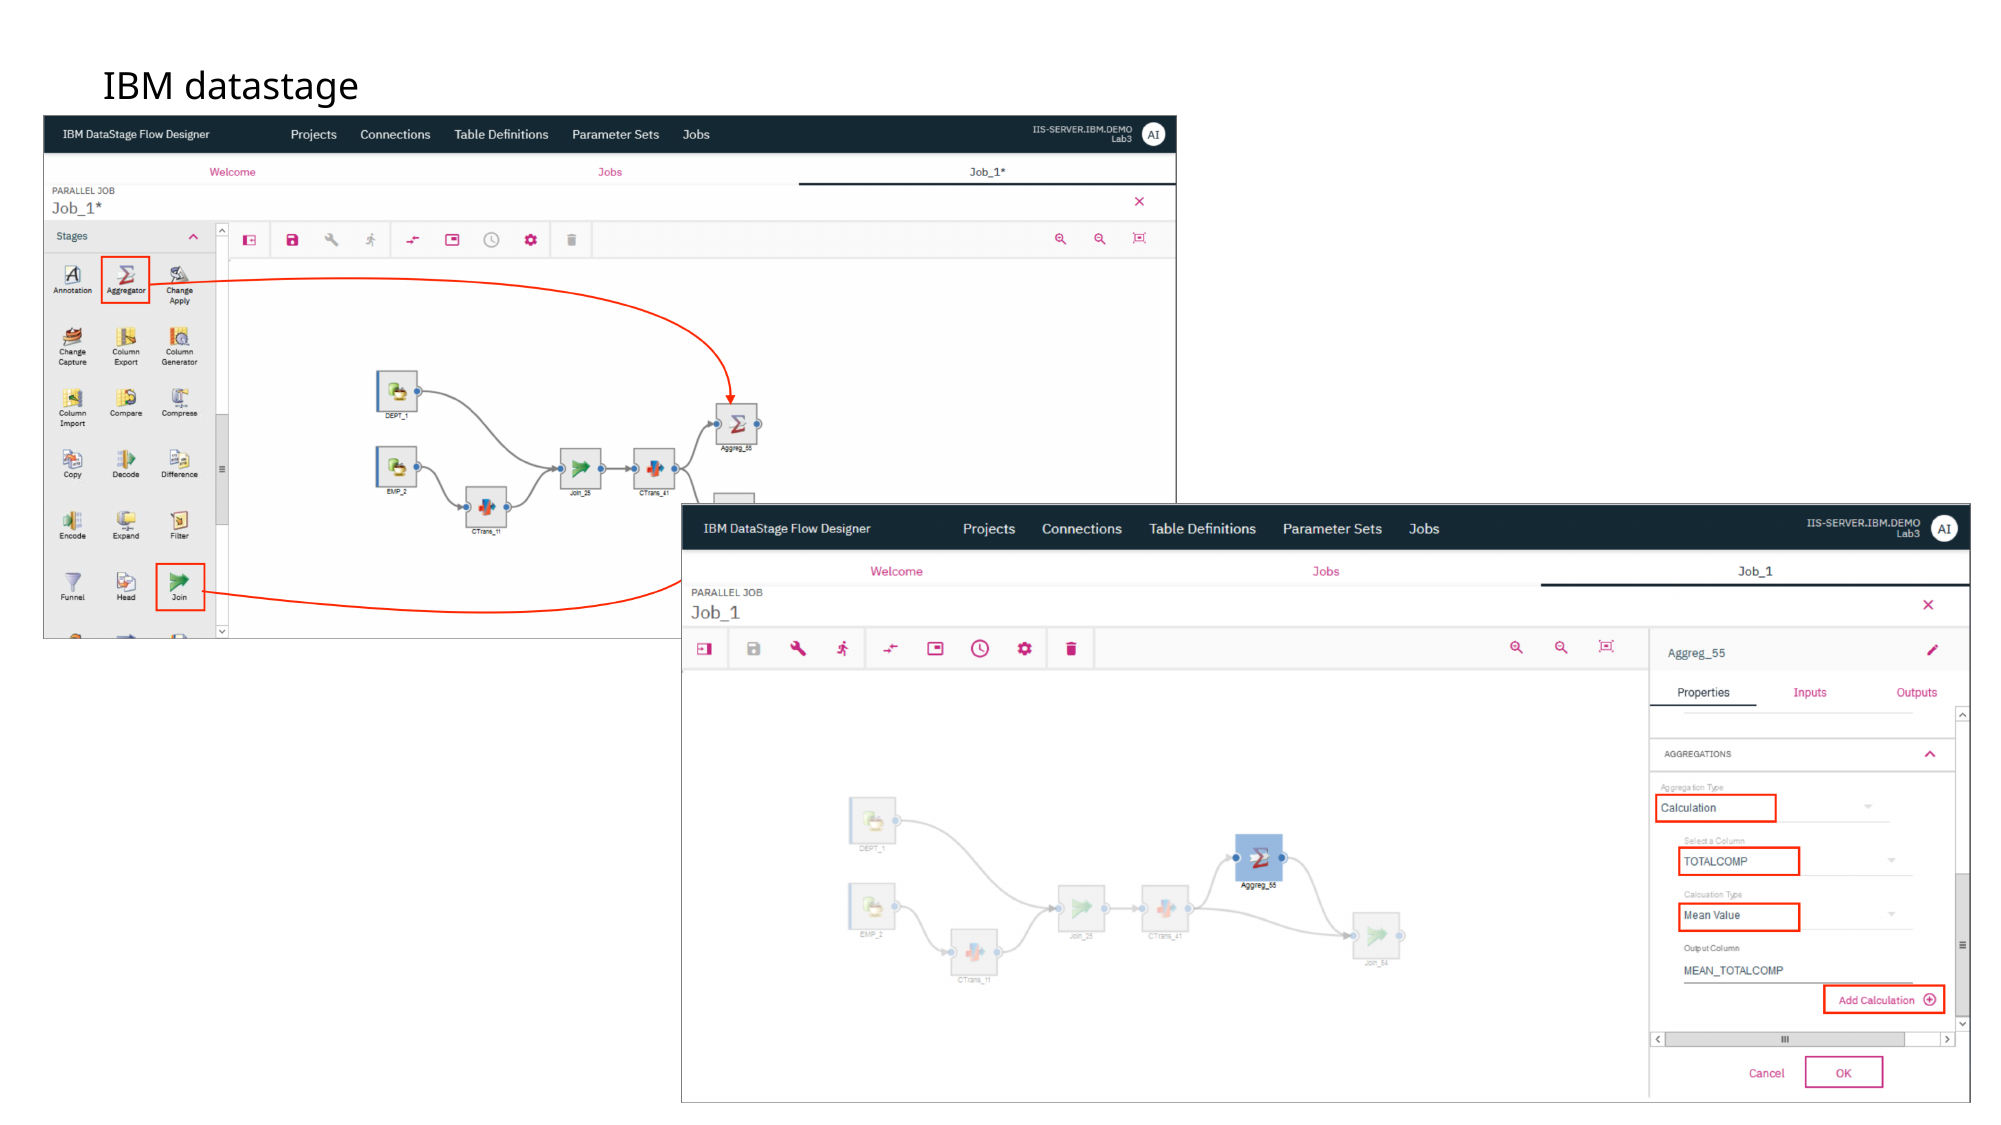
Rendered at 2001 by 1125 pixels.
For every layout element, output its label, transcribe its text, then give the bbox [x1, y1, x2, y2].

text_box IBM datastage [88, 54, 375, 115]
picture [43, 115, 1971, 1103]
